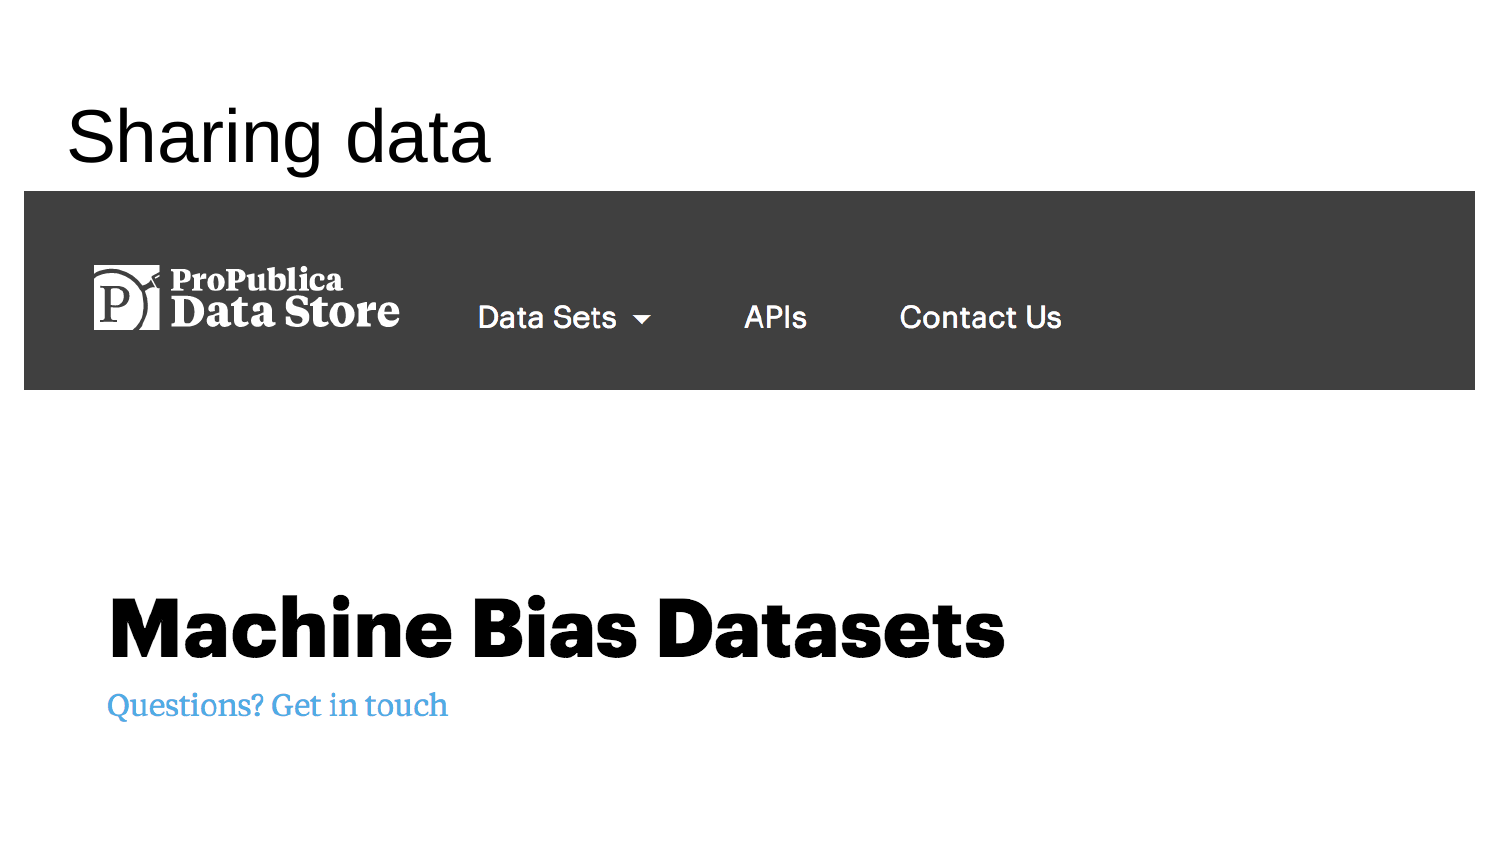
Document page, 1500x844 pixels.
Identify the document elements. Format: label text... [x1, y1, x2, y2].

picture [24, 191, 1476, 814]
title Sharing data [51, 72, 1449, 167]
